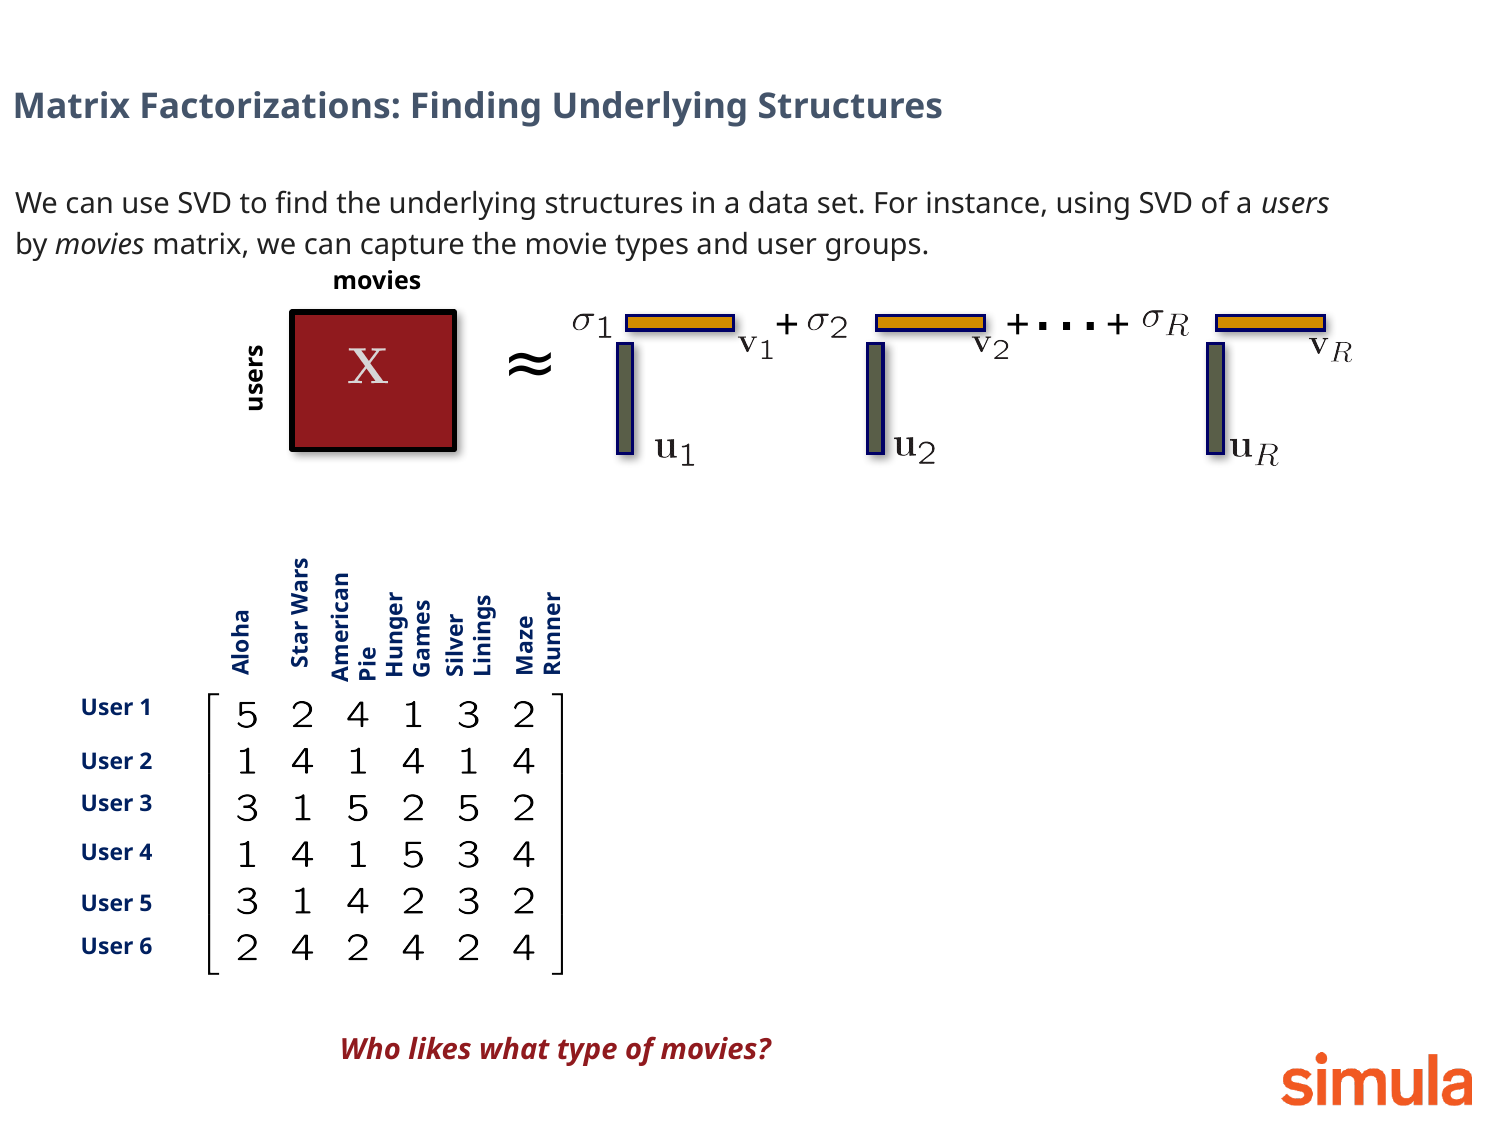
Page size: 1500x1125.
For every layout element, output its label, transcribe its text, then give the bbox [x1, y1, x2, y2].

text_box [230, 257, 1353, 468]
picture [1281, 1052, 1472, 1106]
text_box Who likes what type of movies? [325, 1023, 787, 1073]
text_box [65, 526, 573, 975]
text_box Matrix Factorizations: Finding Underlying Structures [0, 30, 1436, 126]
text_box We can use SVD to find the underlying structures in a data set. For instance, using SVD of a users by movies matrix, we can capture the movie types and user groups. [0, 184, 1500, 272]
